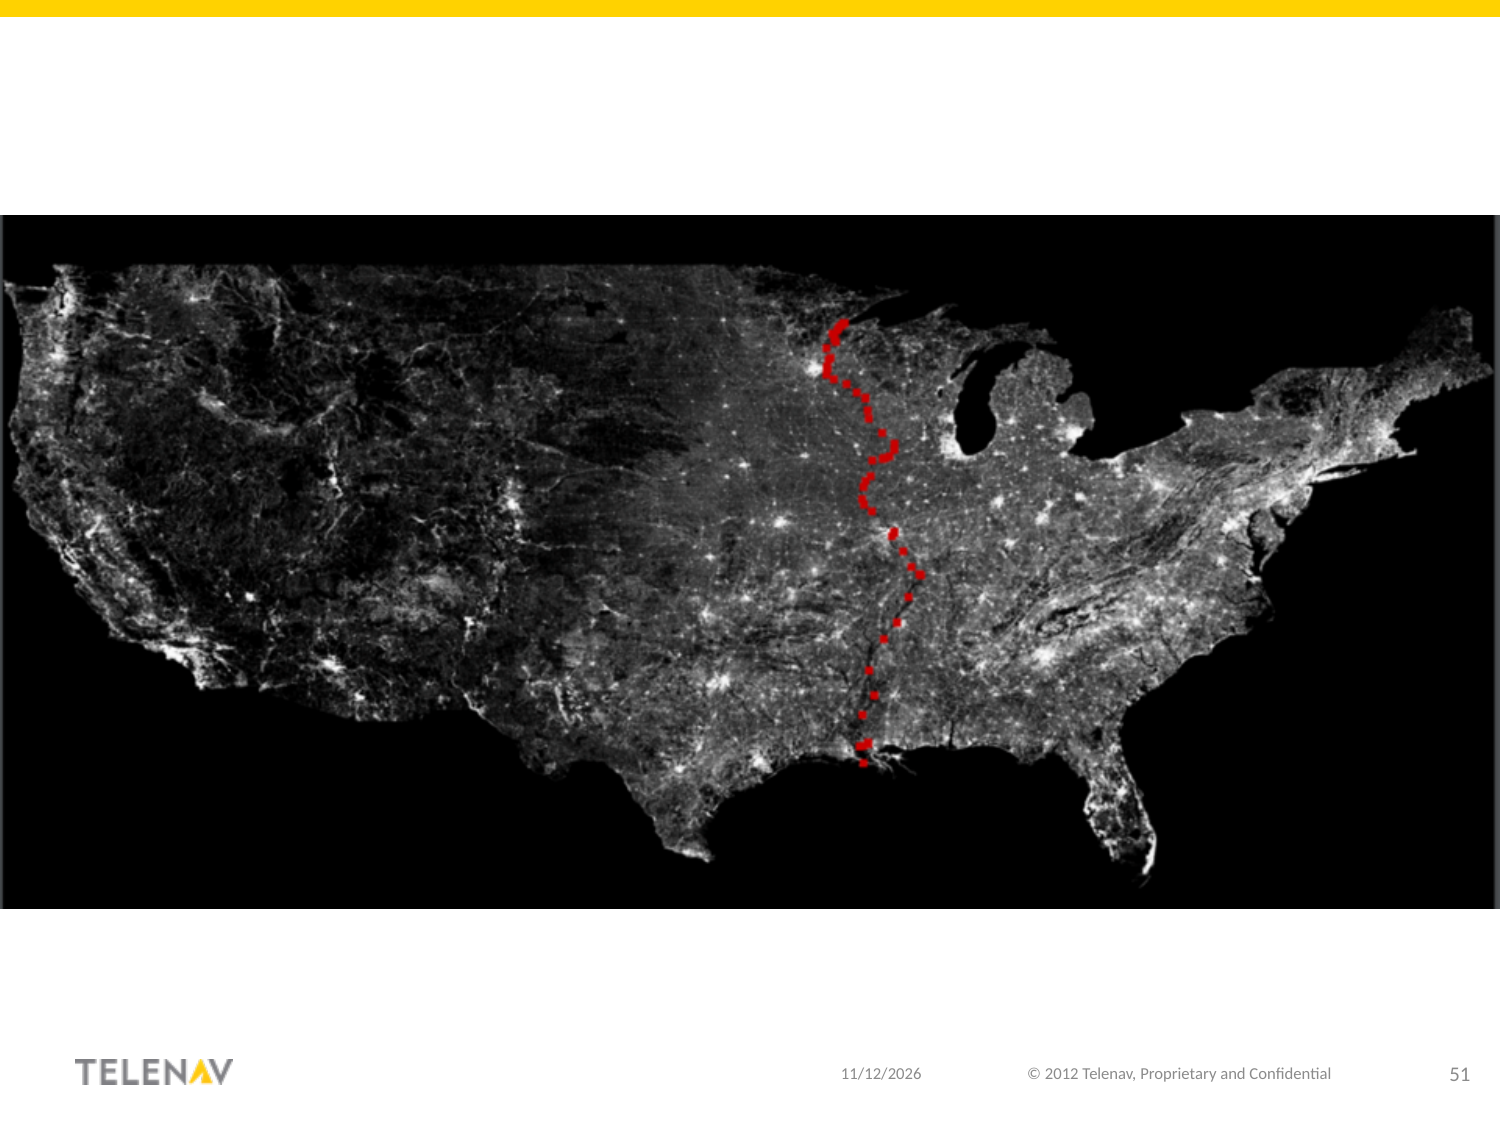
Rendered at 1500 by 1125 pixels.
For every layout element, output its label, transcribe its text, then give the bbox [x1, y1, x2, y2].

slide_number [825, 1042, 945, 1103]
footer © 2012 Telenav, Proprietary and Confidential [1006, 1042, 1353, 1103]
slide_number 51 [1420, 1042, 1486, 1103]
picture [75, 1059, 233, 1085]
picture [0, 215, 1500, 910]
